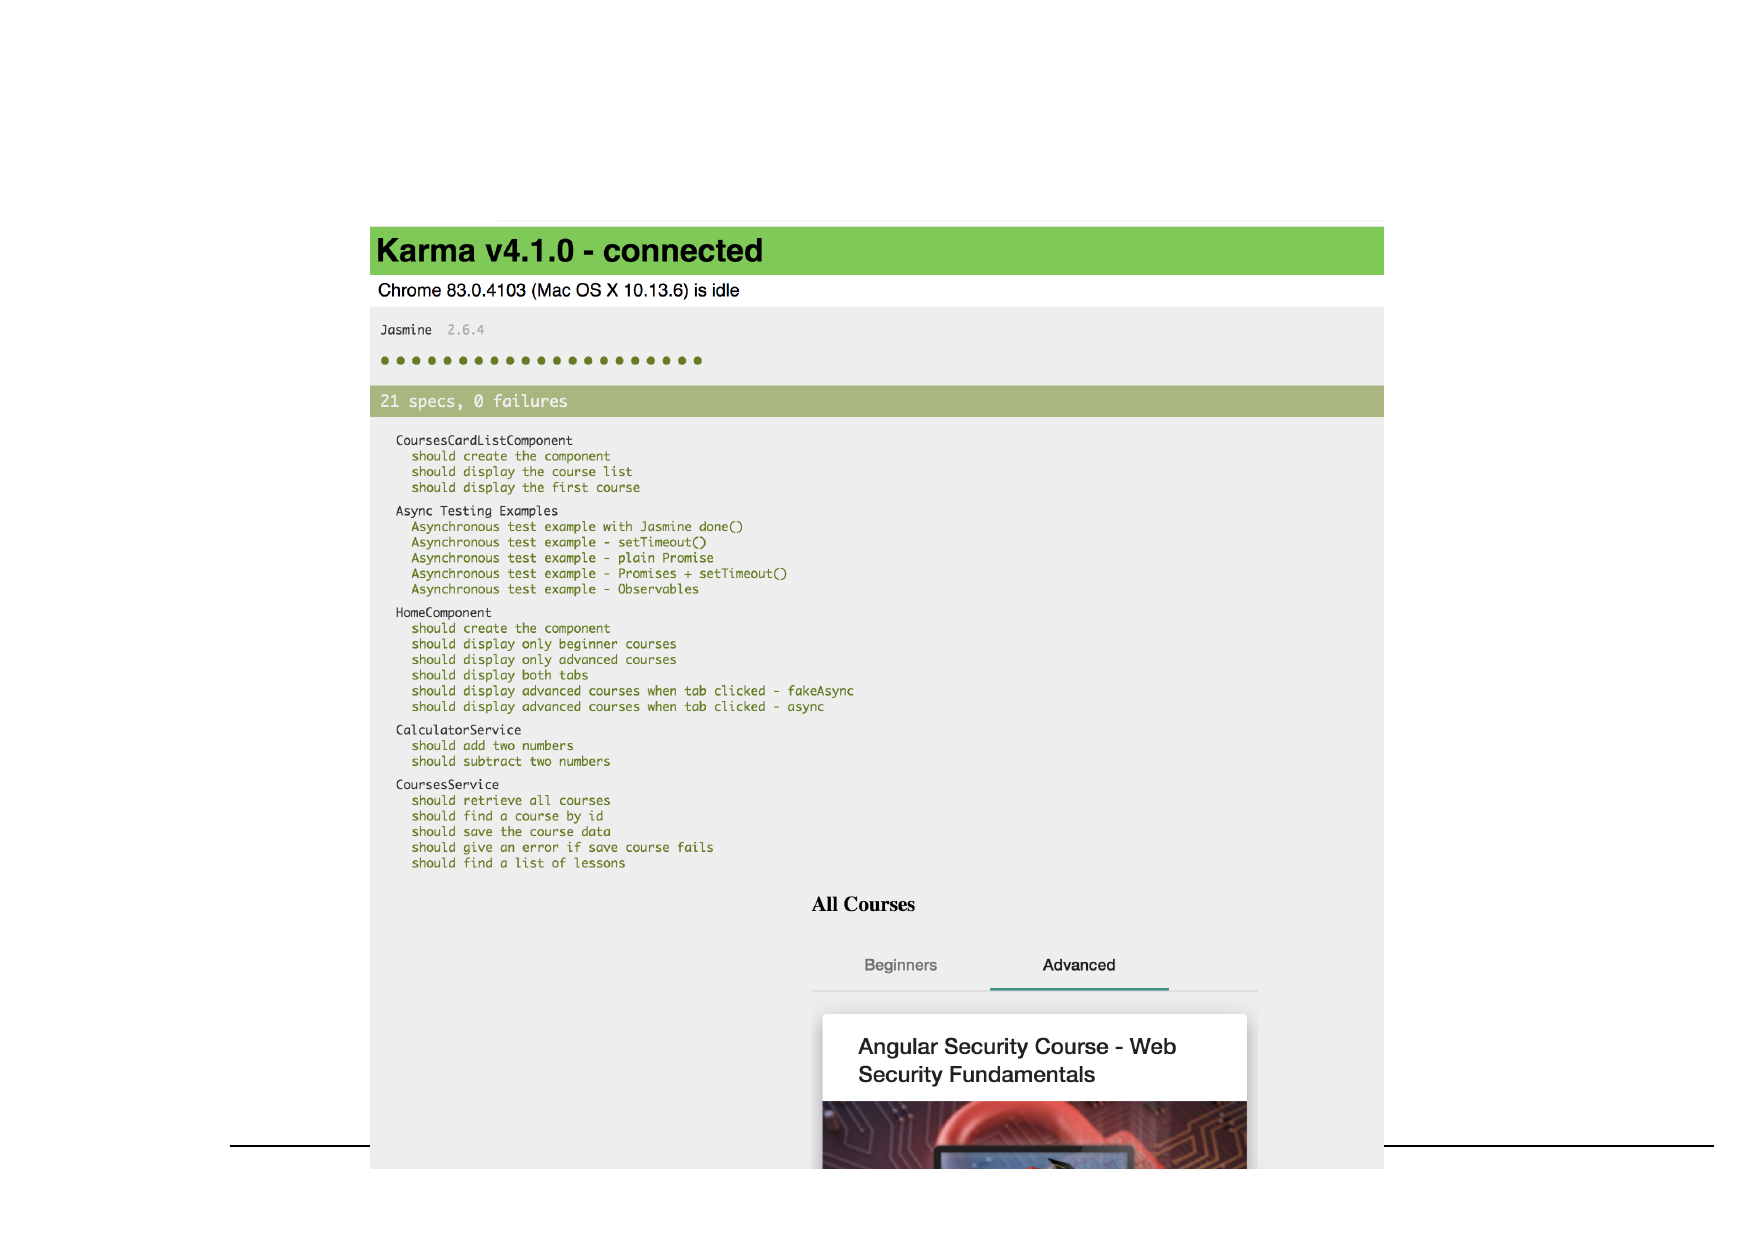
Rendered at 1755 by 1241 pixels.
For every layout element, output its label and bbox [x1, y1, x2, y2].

picture [370, 220, 1385, 1169]
